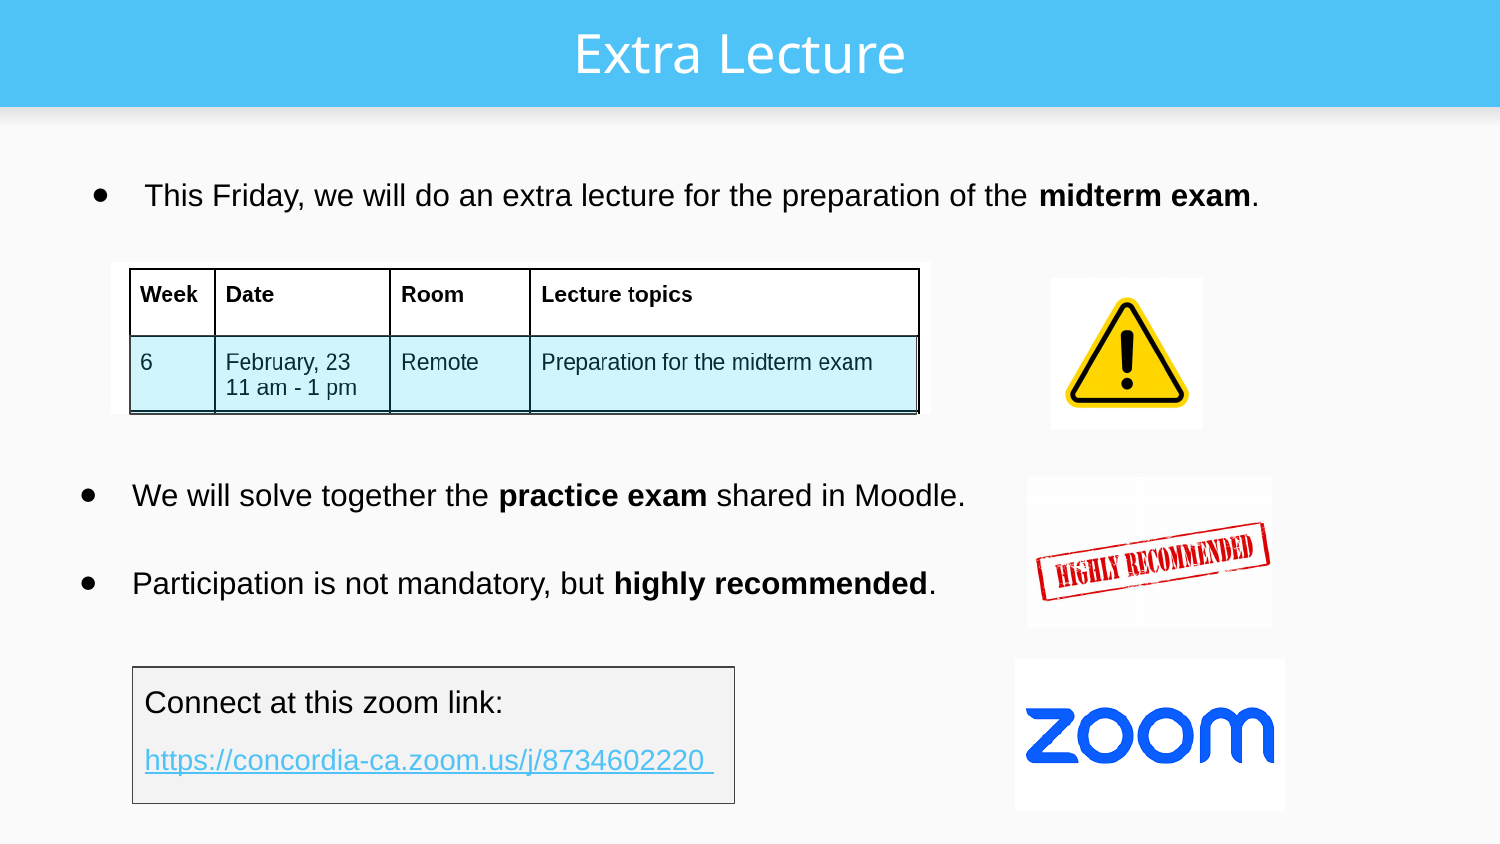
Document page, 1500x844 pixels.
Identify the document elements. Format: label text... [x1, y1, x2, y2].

text_box [132, 792, 735, 804]
text_box https://concordia-ca.zoom.us/j/8734602220 [129, 726, 738, 792]
title Extra Lecture [16, 2, 1464, 102]
text_box [550, 667, 735, 726]
text_box Participation is not mandatory, but highly recommended. [41, 547, 1000, 616]
text_box This Friday, we will do an extra lecture for the preparation of the midterm exam. [54, 160, 1289, 263]
text_box Connect at this zoom link: [129, 667, 550, 735]
picture [1051, 278, 1203, 430]
picture [1014, 659, 1285, 812]
picture [1027, 477, 1272, 630]
picture [110, 262, 931, 415]
text_box We will solve together the practice exam shared in Moodle. [41, 460, 1000, 547]
